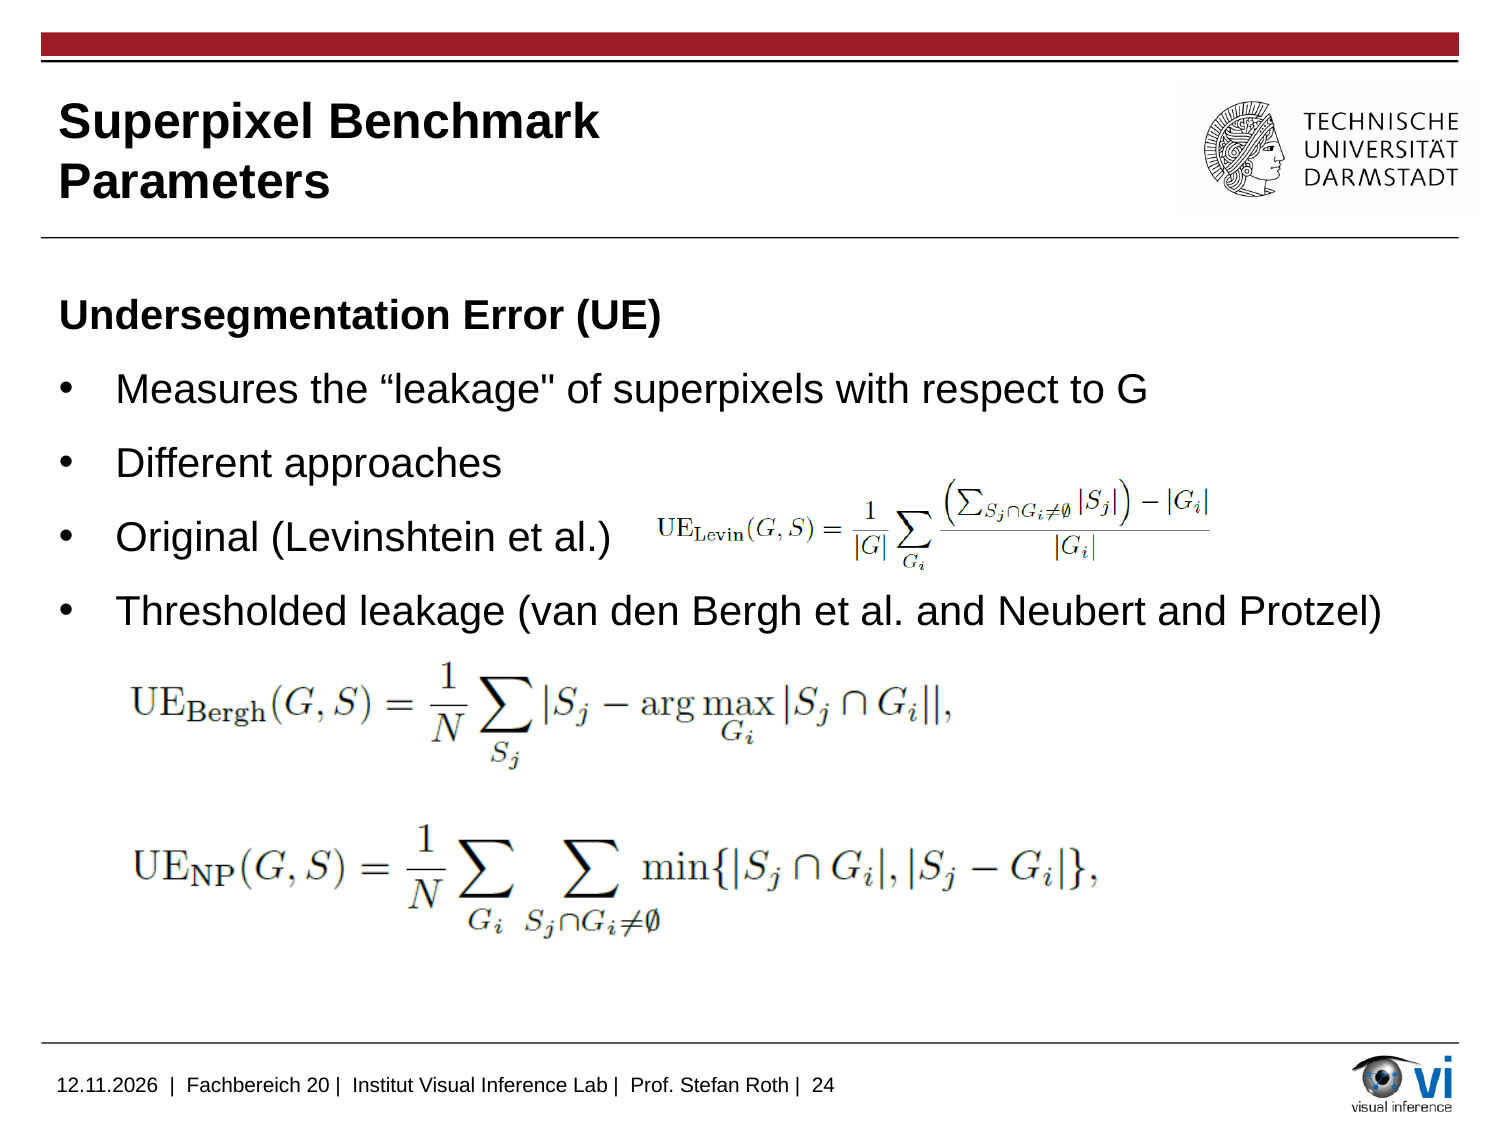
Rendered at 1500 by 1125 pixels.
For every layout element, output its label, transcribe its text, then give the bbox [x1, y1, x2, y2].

picture [135, 811, 1105, 952]
title Superpixel Benchmark Parameters [58, 79, 1149, 218]
picture [1351, 1055, 1500, 1112]
list Undersegmentation Error (UE) Measures the “leakage" of superpixels with respect to G Different approaches Original (Levinshtein et al.) Thresholded leakage (van den Bergh et al. and Neubert and Protzel) [58, 265, 1459, 1001]
picture [112, 644, 965, 781]
picture [643, 467, 1220, 579]
picture [1175, 84, 1483, 214]
